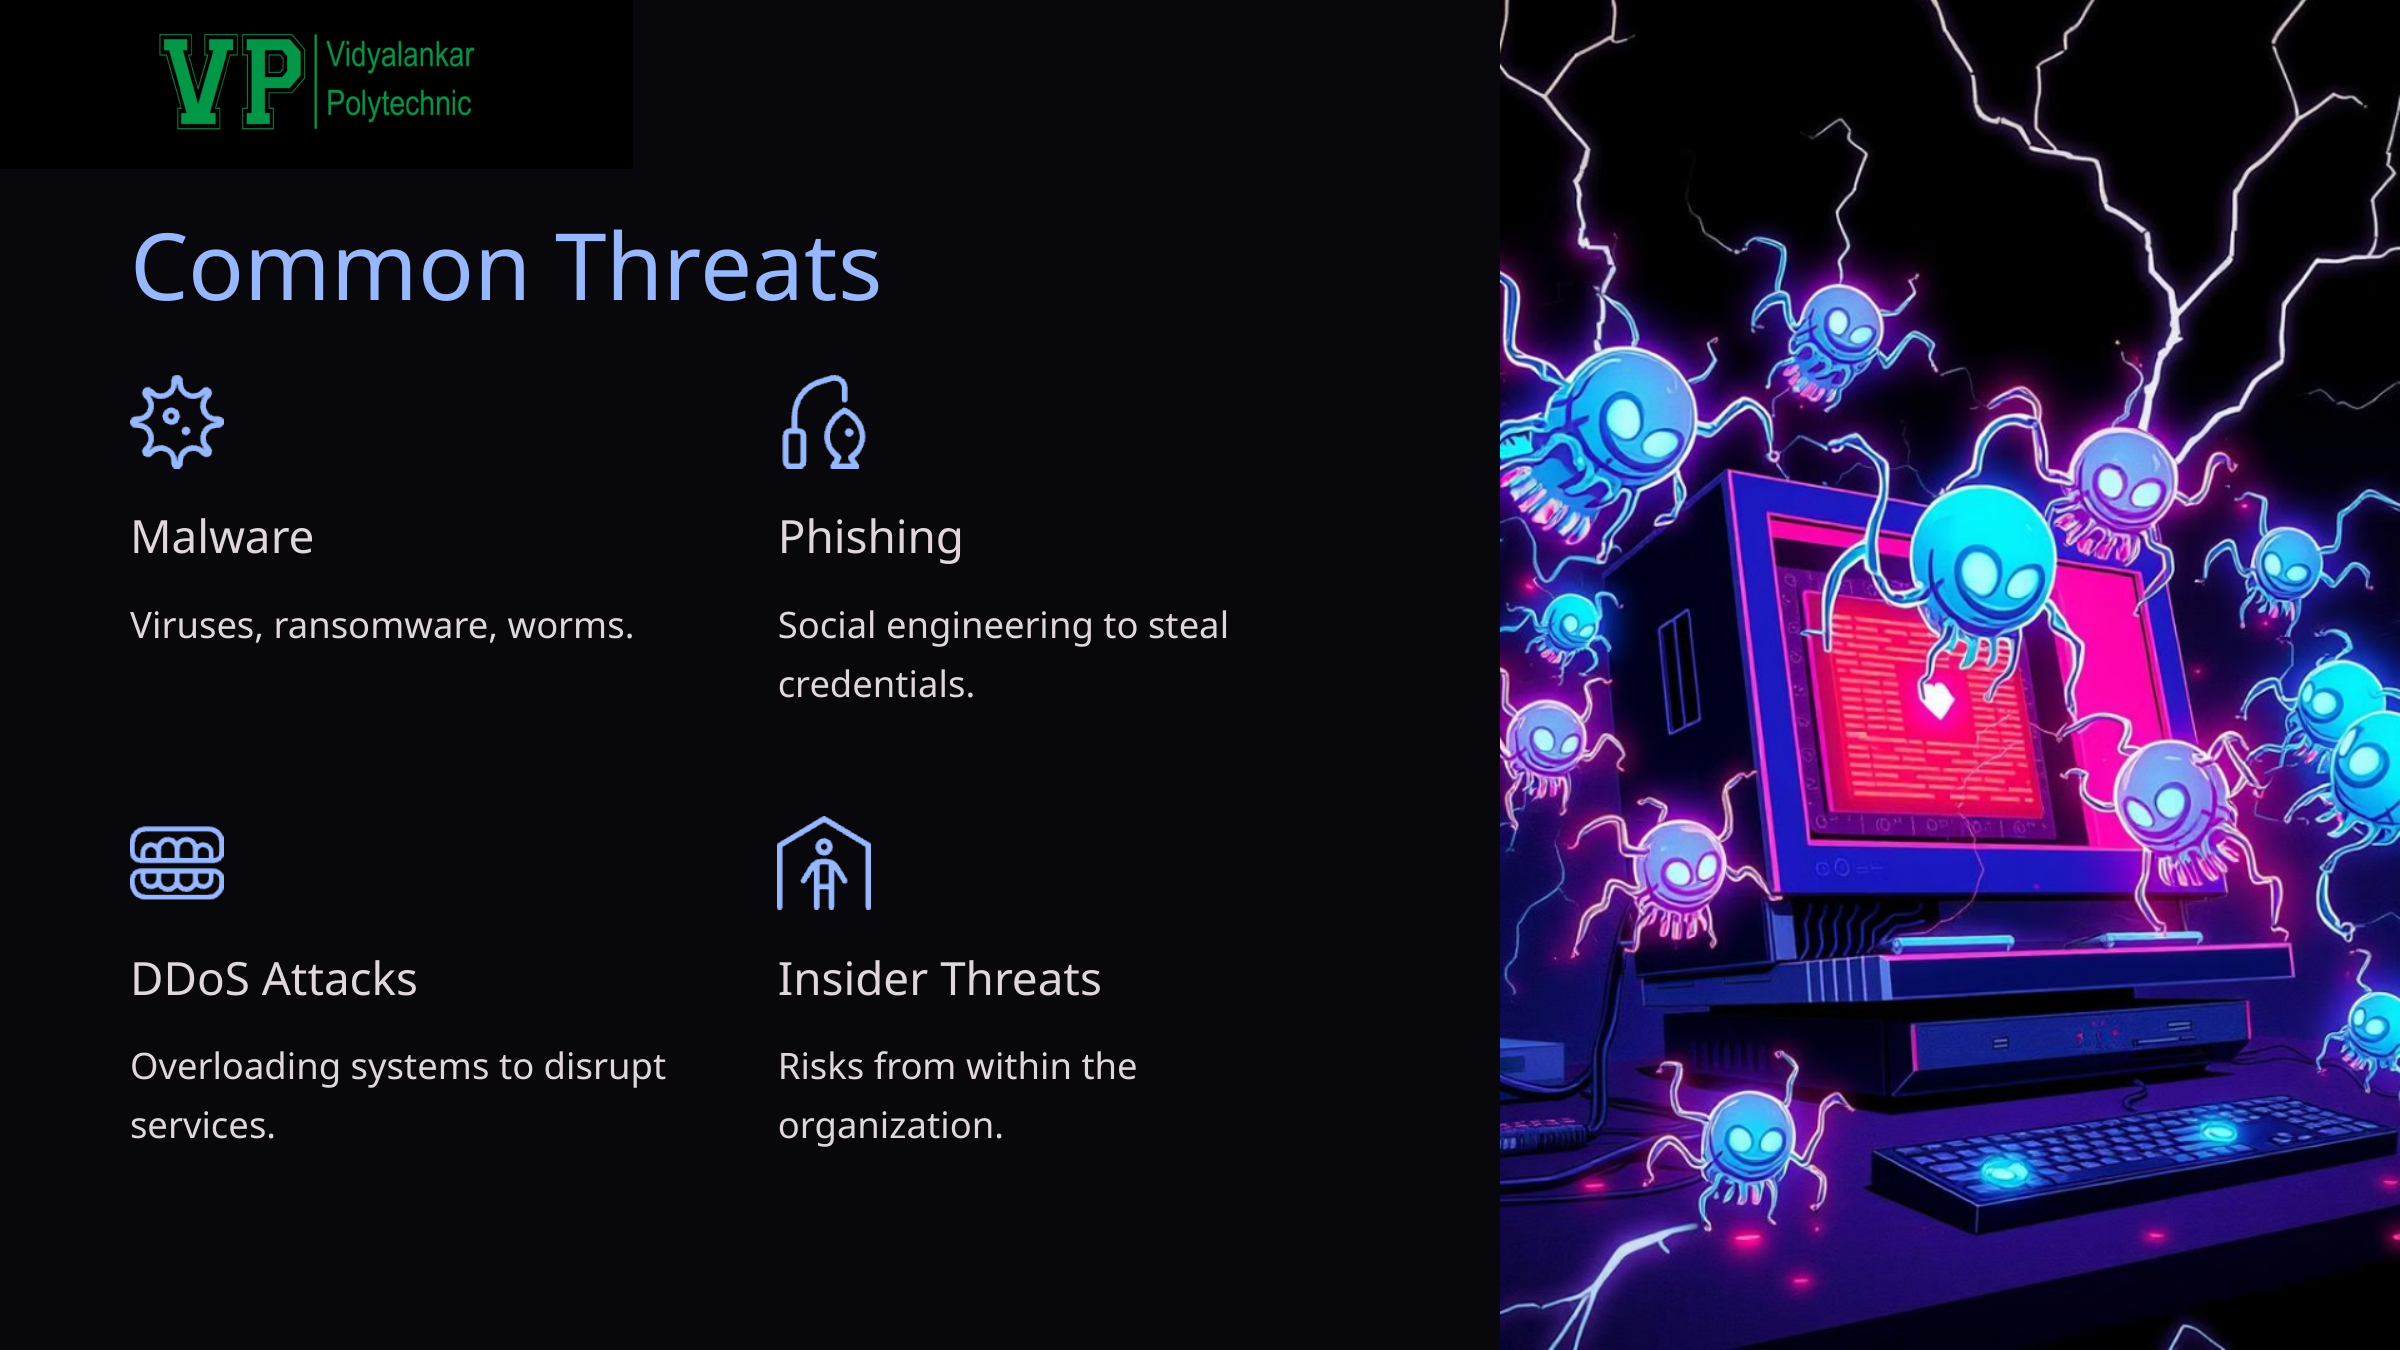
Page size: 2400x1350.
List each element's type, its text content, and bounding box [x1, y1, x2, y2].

text_box Viruses, ransomware, worms. [130, 586, 722, 646]
text_box Risks from within the organization. [777, 1027, 1370, 1147]
text_box Overloading systems to disrupt services. [130, 1027, 722, 1147]
text_box Social engineering to steal credentials. [777, 586, 1370, 706]
text_box Common Threats [130, 203, 1061, 320]
text_box Malware [130, 505, 596, 564]
picture [1499, 0, 2400, 1350]
text_box Insider Threats [777, 947, 1243, 1006]
picture [777, 375, 871, 469]
picture [777, 816, 871, 910]
text_box Phishing [777, 505, 1243, 564]
picture [130, 375, 224, 469]
picture [130, 816, 224, 910]
text_box DDoS Attacks [130, 947, 596, 1006]
picture [0, 0, 633, 169]
